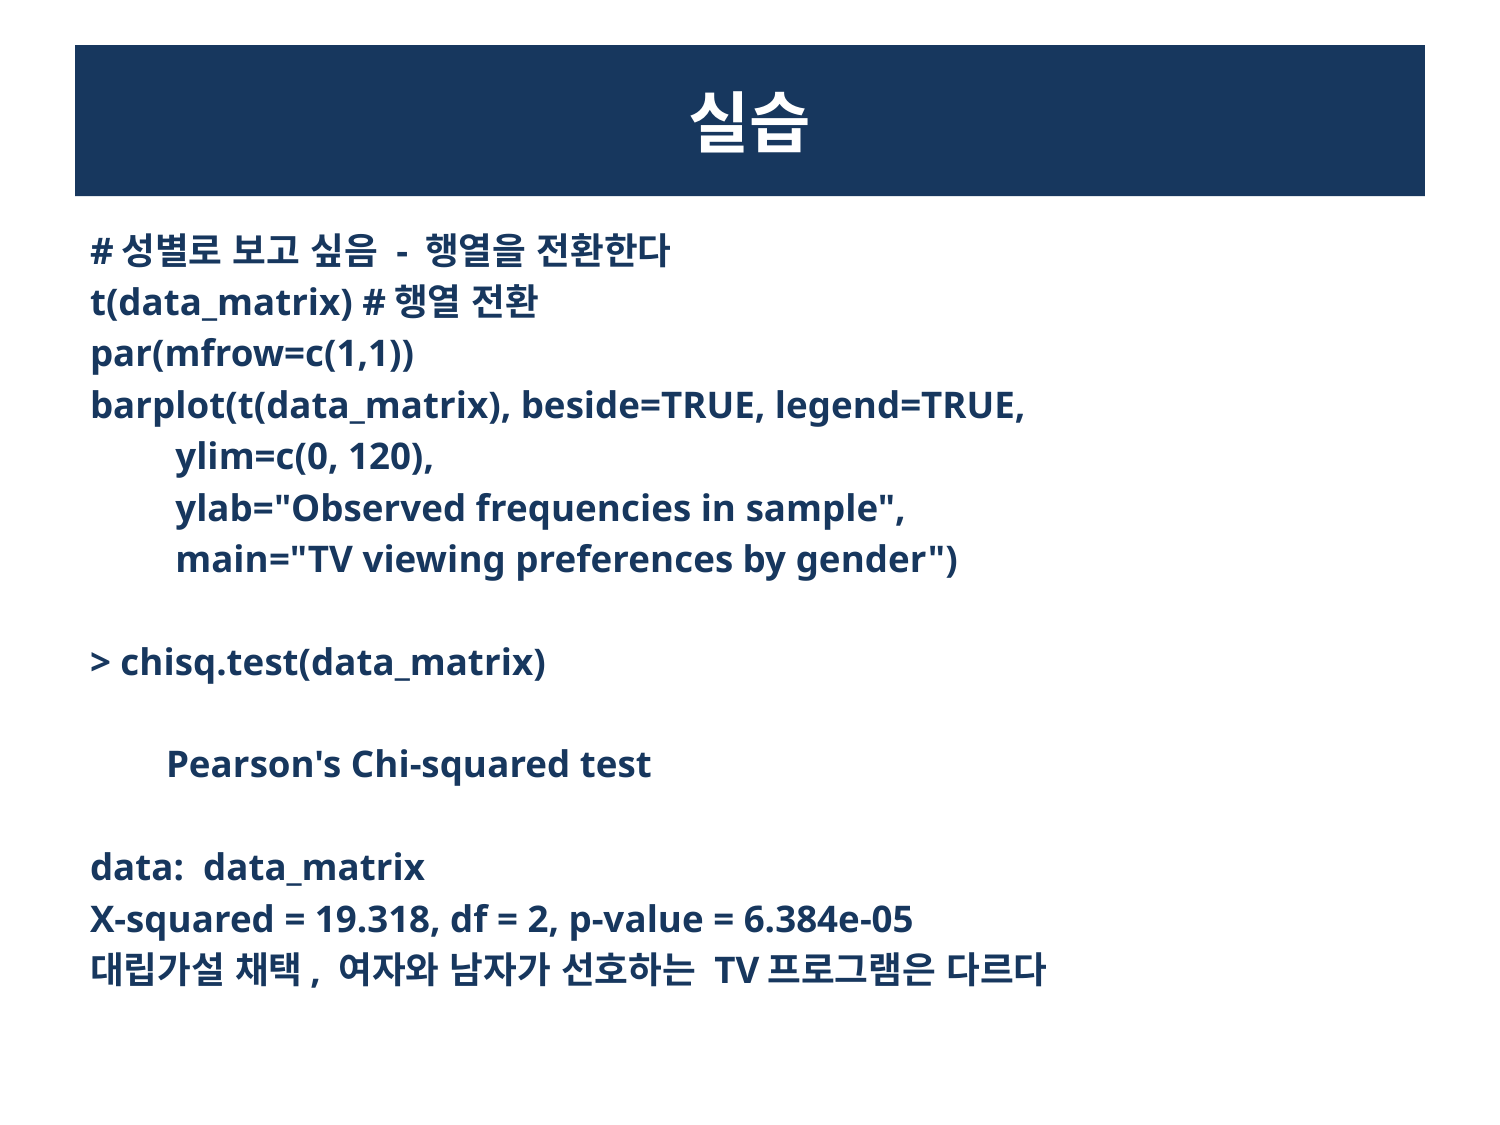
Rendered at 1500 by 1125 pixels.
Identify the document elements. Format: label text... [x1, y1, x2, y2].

title 실습 [75, 45, 1425, 197]
list #성별로 보고 싶음 - 행열을 전환한다 t(data_matrix) #행열 전환 par(mfrow=c(1,1)) barplot(t(data_matrix), beside=TRUE, legend=TRUE, ylim=c(0, 120), ylab="Observed frequencies in sample", main="TV viewing preferences by gender") > chisq.test(data_matrix) Pearson's Chi-squared test data: data_matrix X-squared = 19.318, df = 2, p-value = 6.384e-05 대립가설 채택, 여자와 남자가 선호하는 TV프로그램은 다르다 [75, 219, 1425, 1005]
